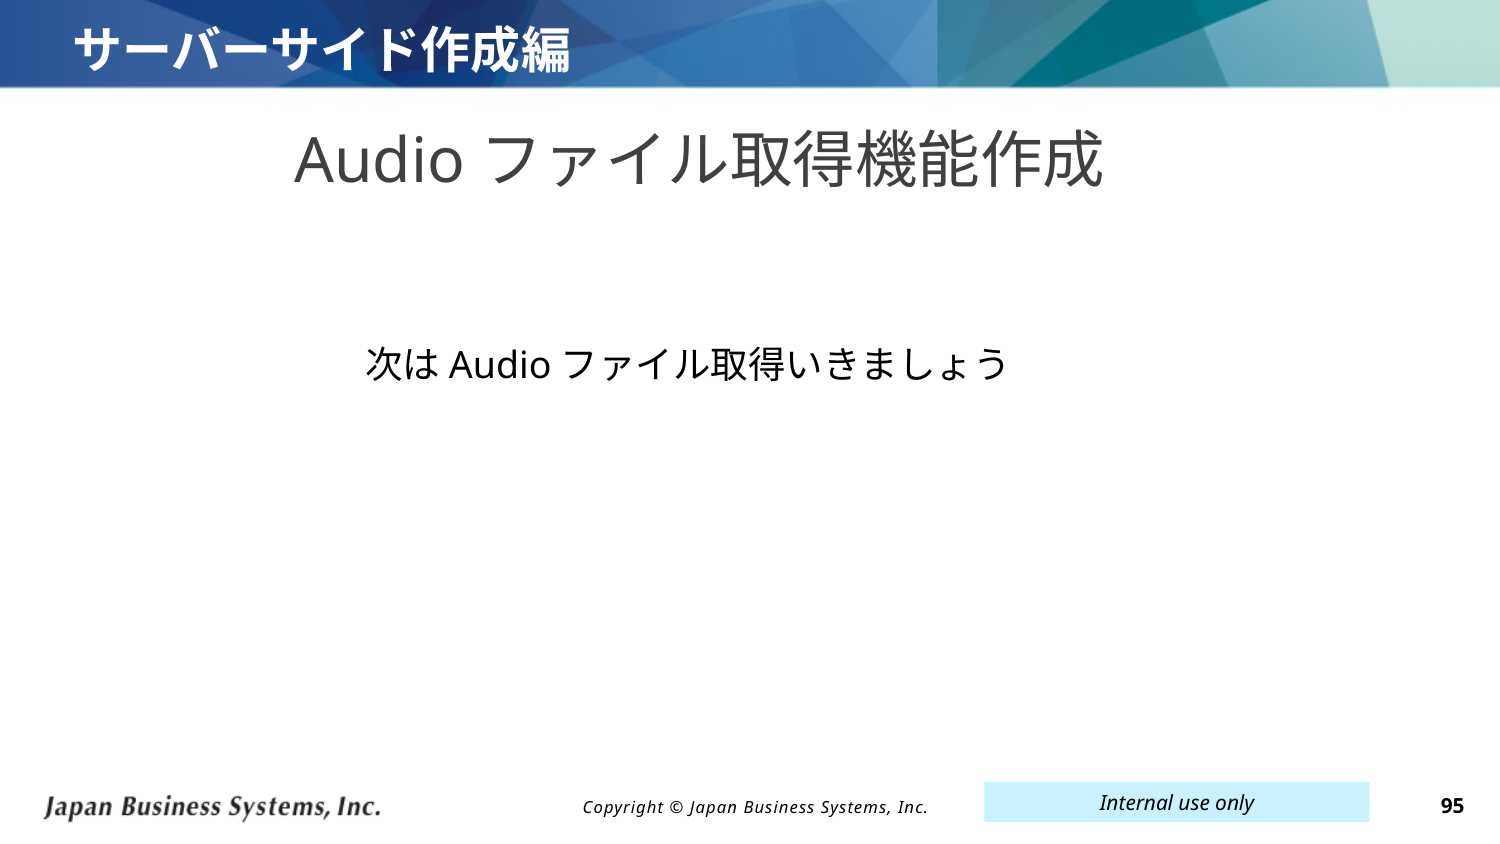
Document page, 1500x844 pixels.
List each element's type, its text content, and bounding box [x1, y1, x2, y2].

title サーバーサイド作成編 [57, 10, 1441, 79]
picture [0, 0, 1500, 844]
text_box 次はAudioファイル取得いきましょう [350, 333, 1026, 394]
text_box Audioファイル取得機能作成 [279, 112, 1145, 193]
